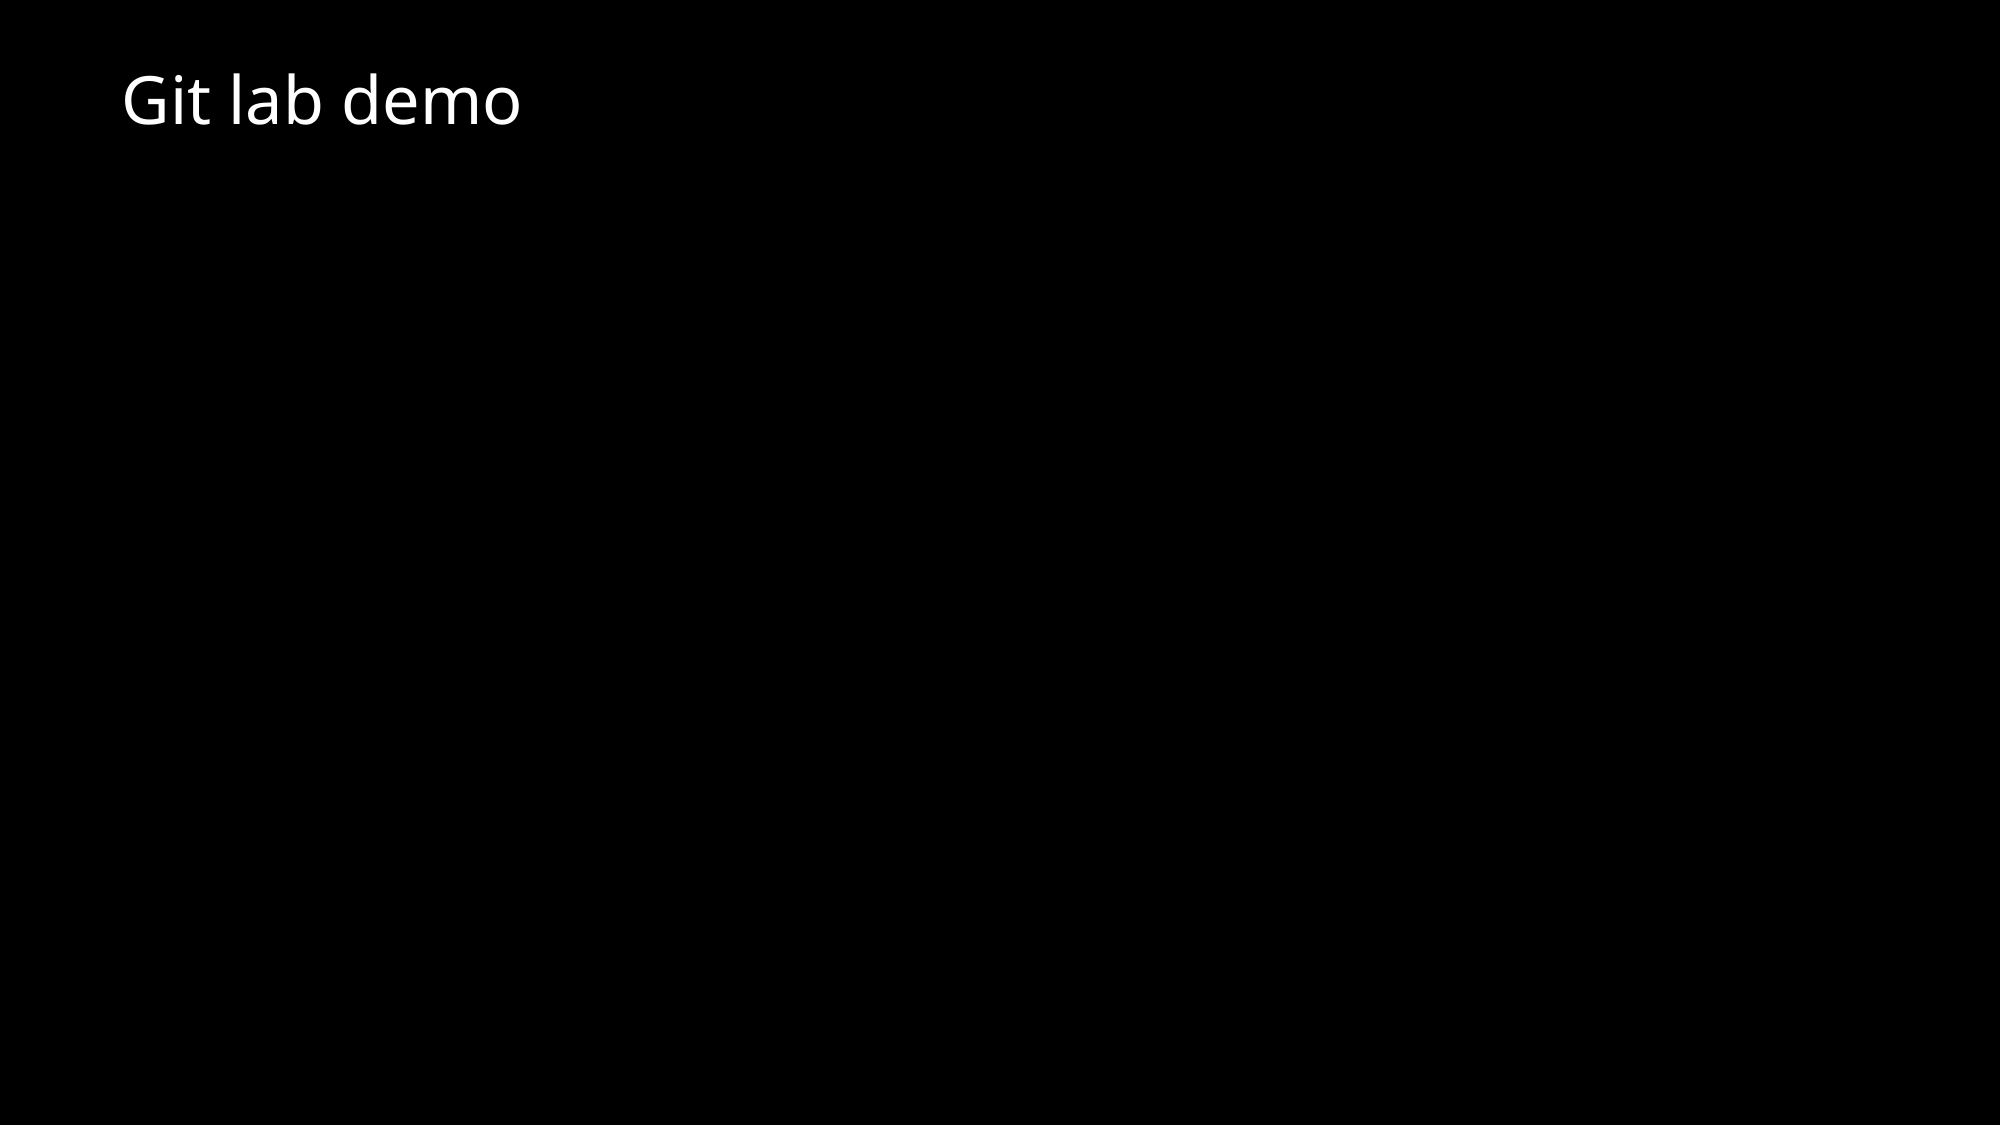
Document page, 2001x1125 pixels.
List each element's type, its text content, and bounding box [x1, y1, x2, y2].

title Git lab demo [106, 59, 1607, 167]
